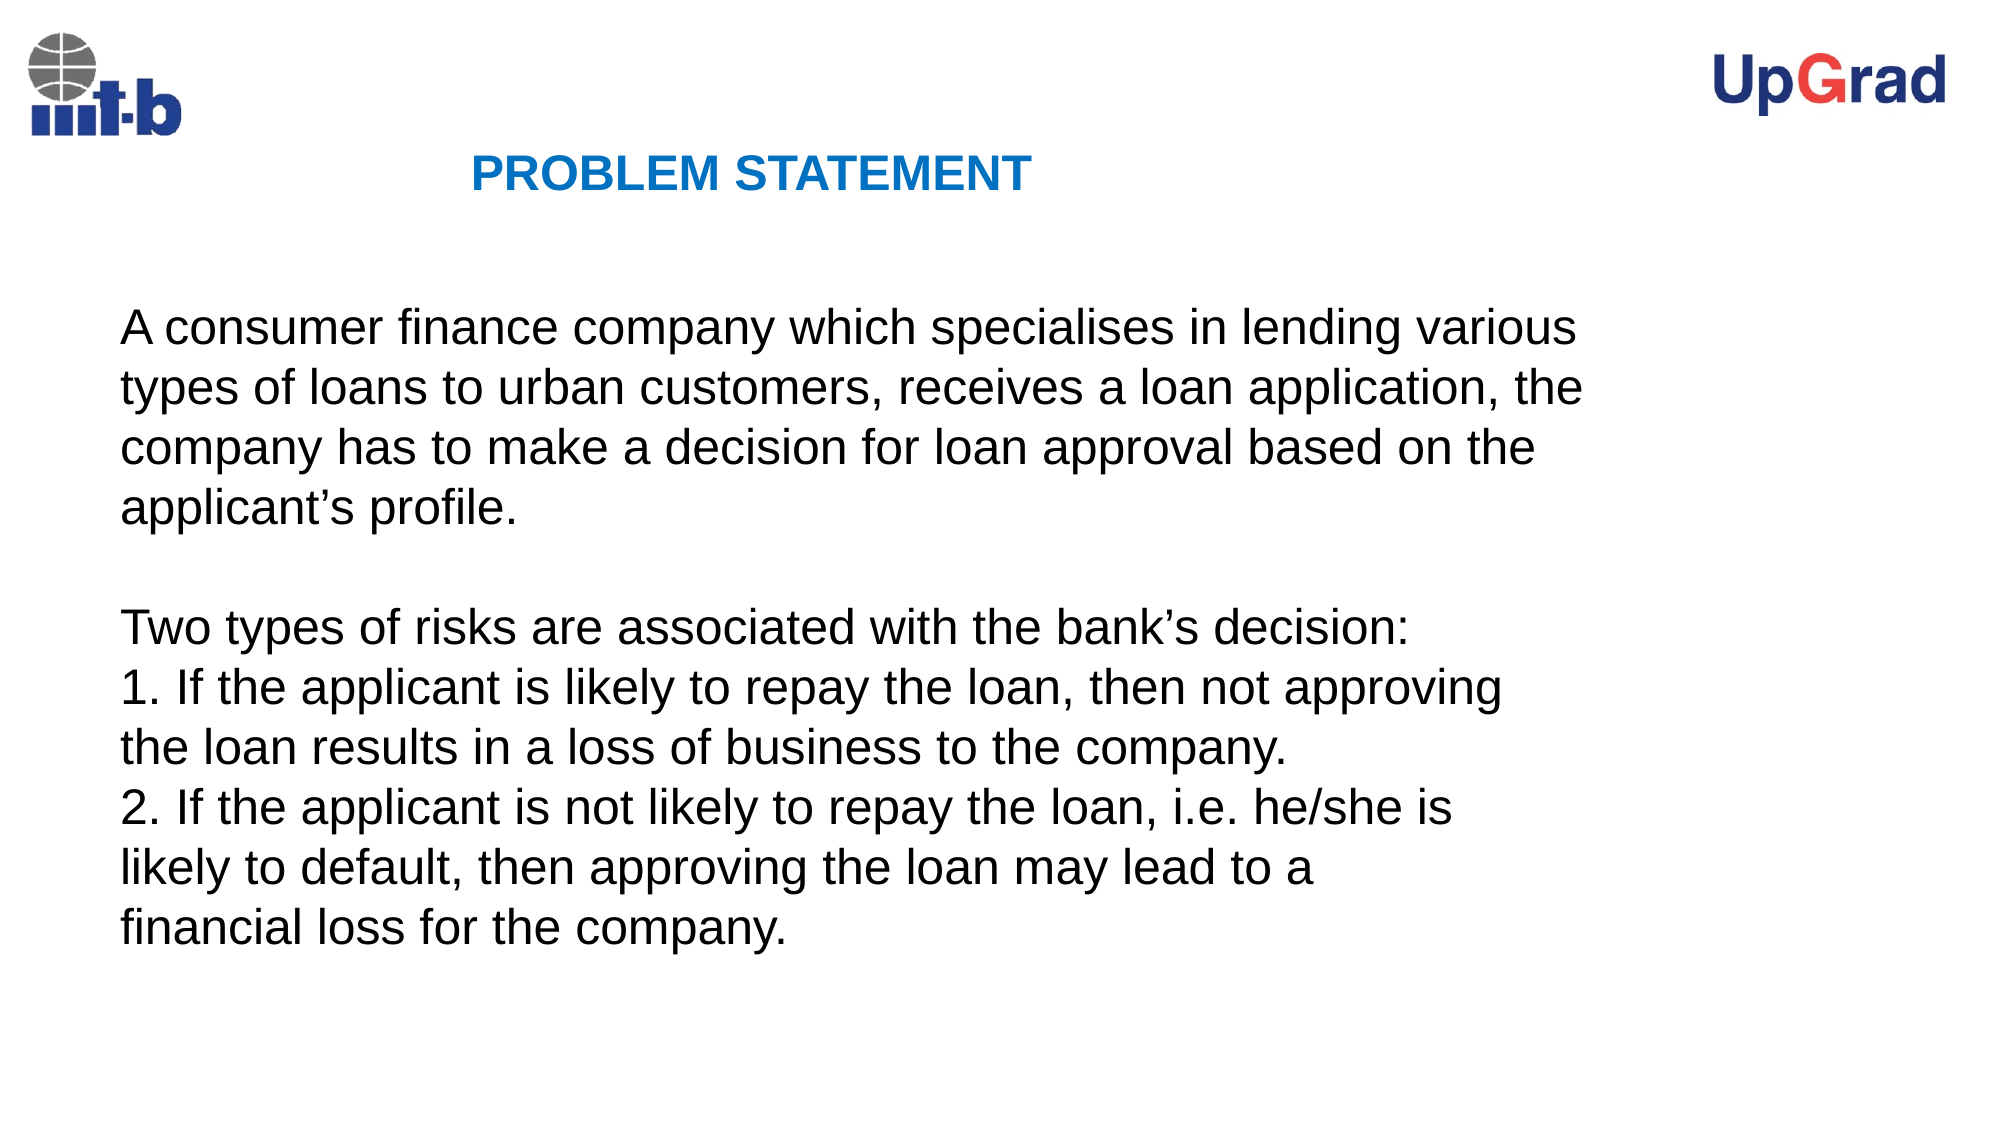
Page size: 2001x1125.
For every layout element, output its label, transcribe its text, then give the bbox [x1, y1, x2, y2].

picture [1714, 53, 1945, 116]
title PROBLEM STATEMENT [220, 138, 1284, 287]
text_box A consumer finance company which specialises in lending various types of loans to urban customers, receives a loan application, the company has to make a decision for loan approval based on the applicant’s profile. Two types of risks are associated with the bank’s decision: 1. If the applicant is likely to repay the loan, then not approving the loan results in a loss of business to the company. 2. If the applicant is not likely to repay the loan, i.e. he/she is likely to default, then approving the loan may lead to a financial loss for the company. [105, 287, 1934, 998]
picture [27, 32, 182, 136]
